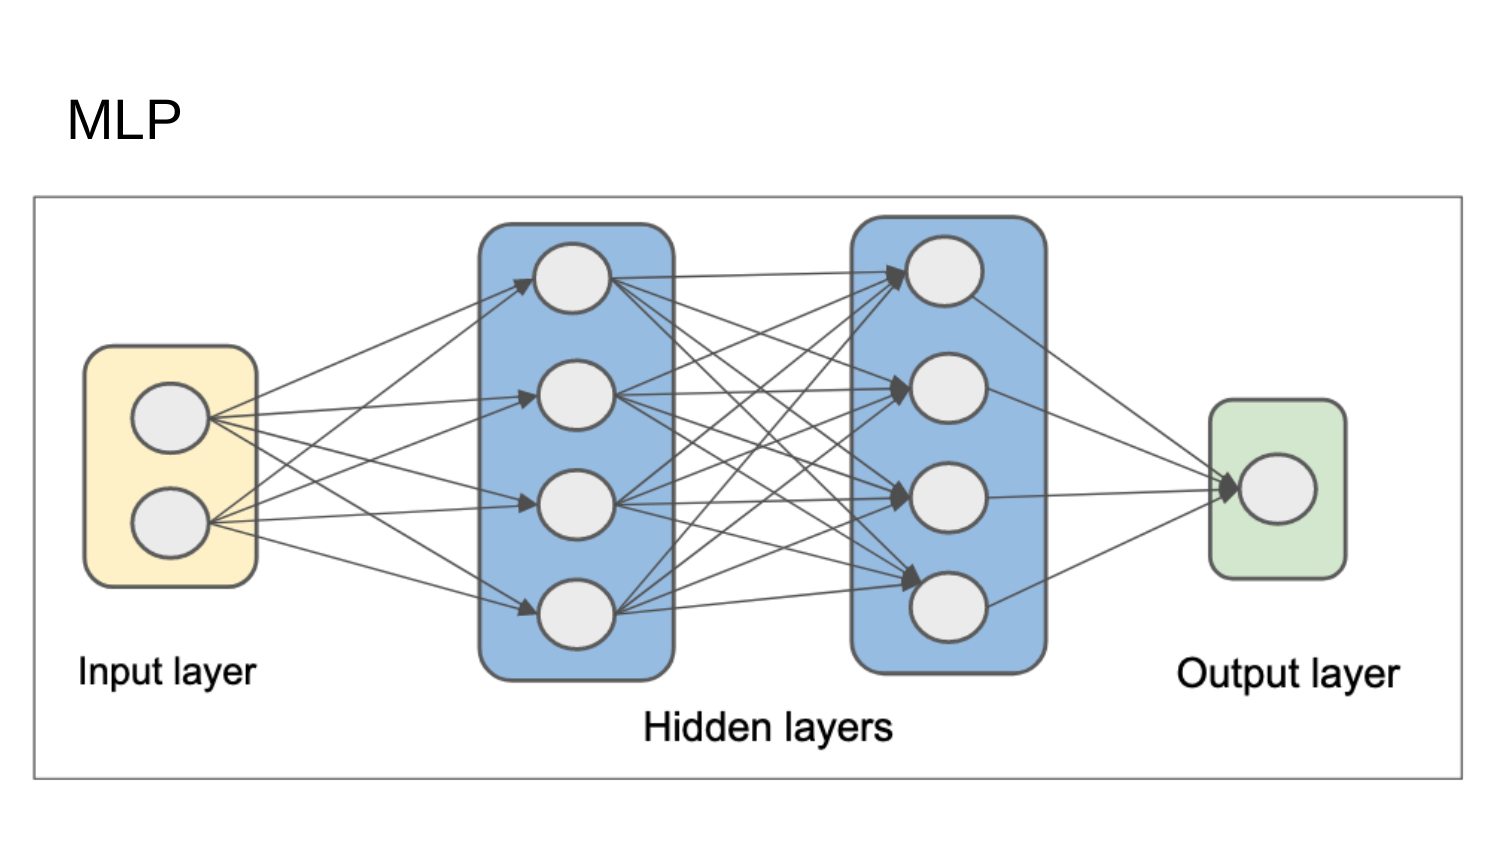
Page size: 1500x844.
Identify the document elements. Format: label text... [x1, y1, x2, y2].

title MLP [51, 72, 1449, 167]
picture [24, 191, 1476, 790]
